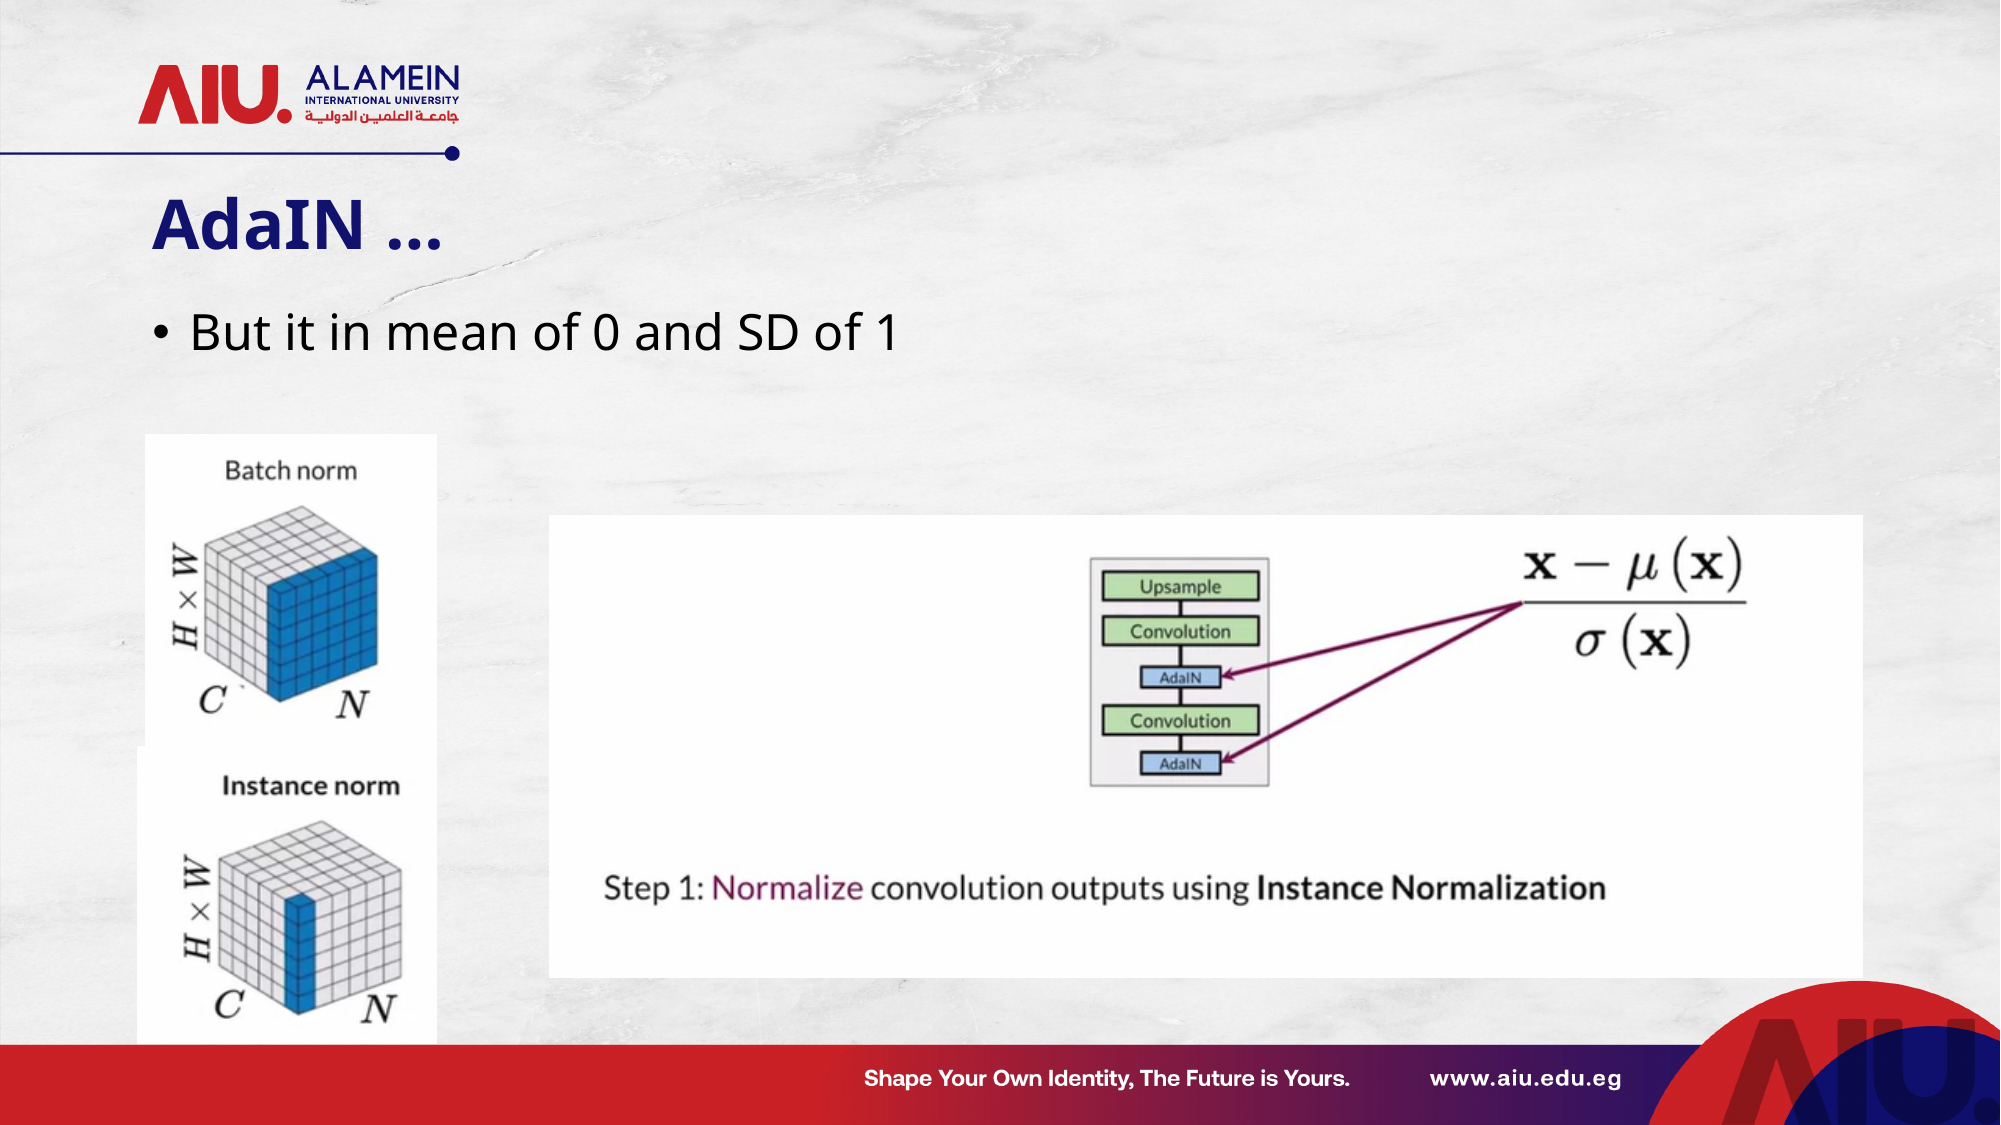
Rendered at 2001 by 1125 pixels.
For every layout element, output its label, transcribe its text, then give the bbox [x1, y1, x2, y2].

picture [0, 0, 2000, 1125]
list But it in mean of 0 and SD of 1 [137, 299, 1863, 1014]
title AdaIN … [137, 169, 1863, 285]
